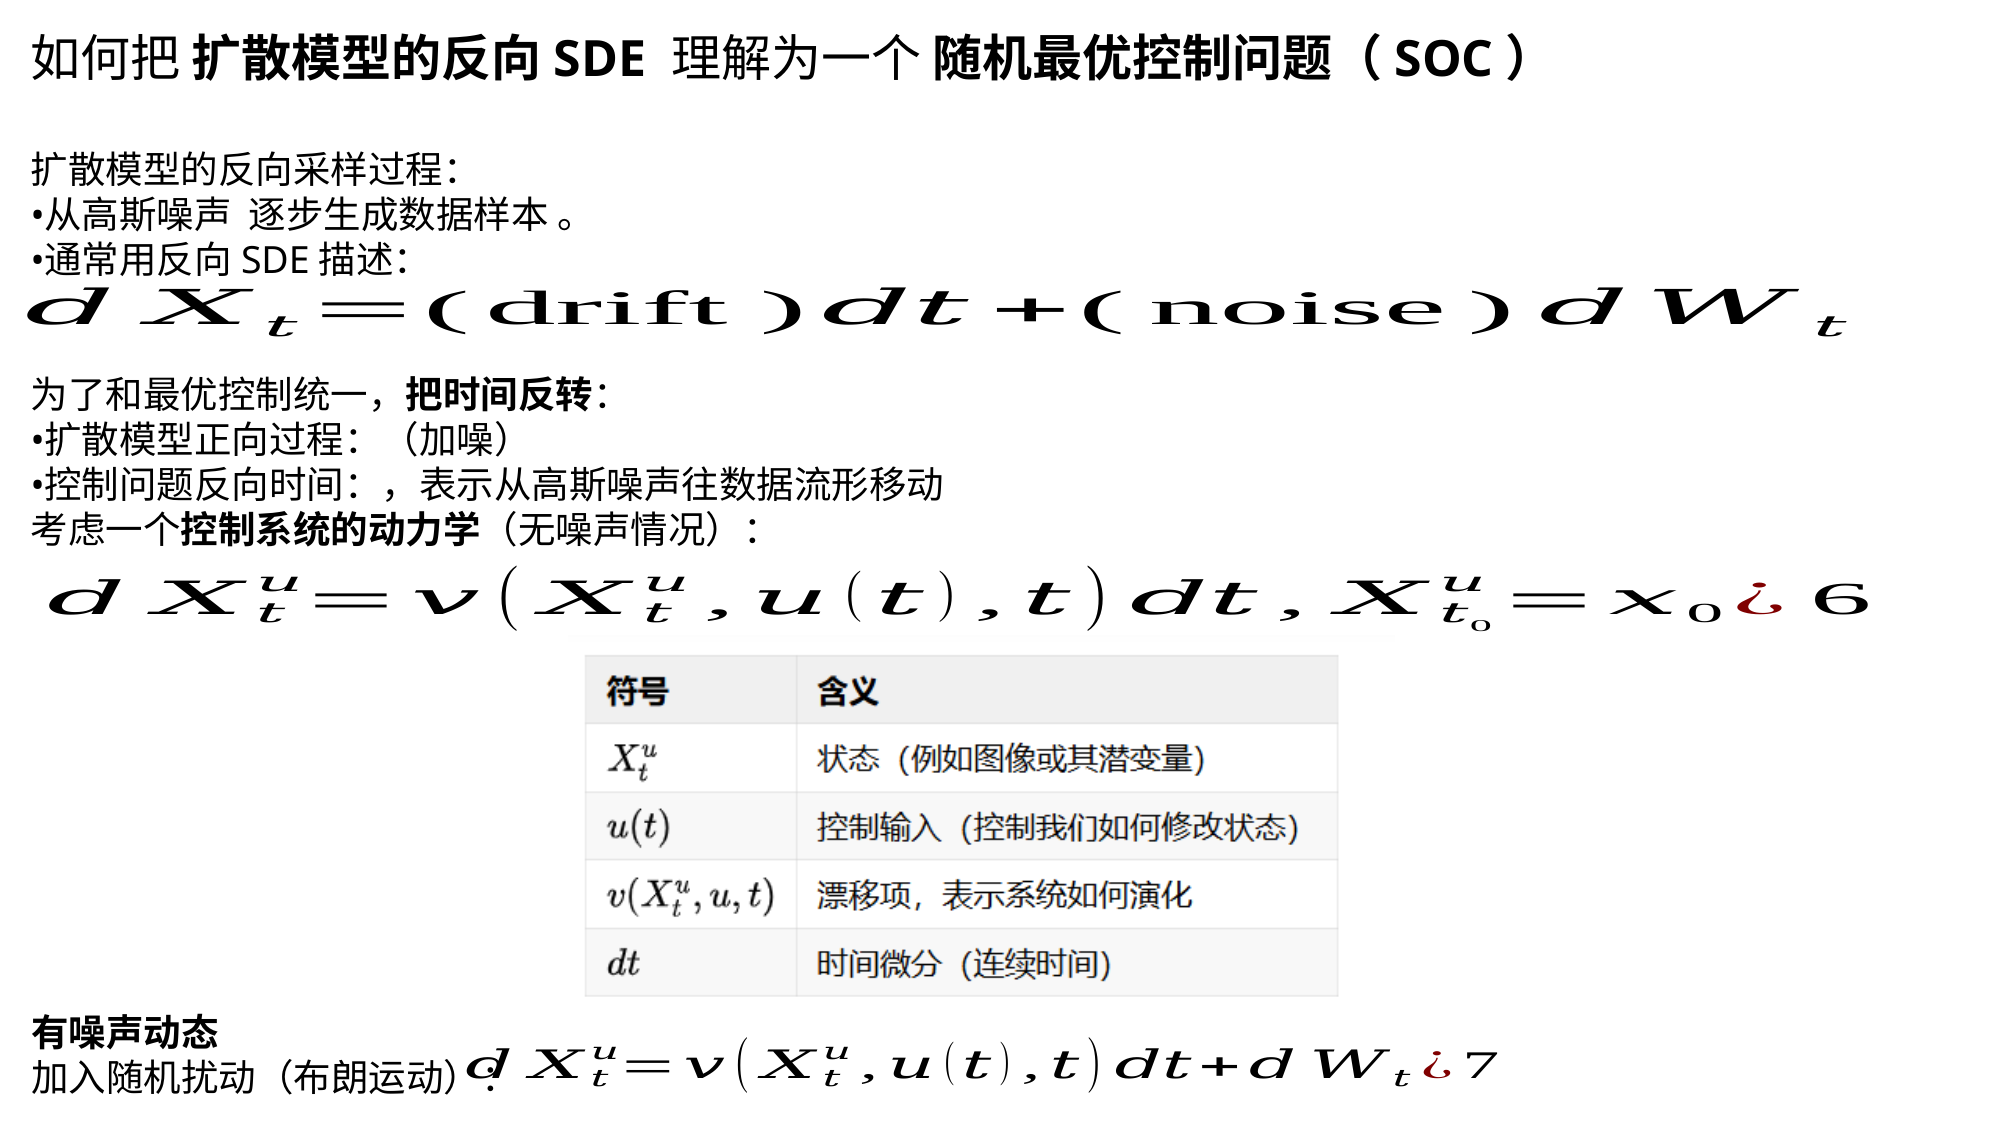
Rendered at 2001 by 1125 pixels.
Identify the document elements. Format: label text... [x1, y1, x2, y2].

picture [568, 635, 1395, 1033]
text_box 有噪声动态 加入随机扰动（布朗运动）： [16, 1001, 1059, 1107]
